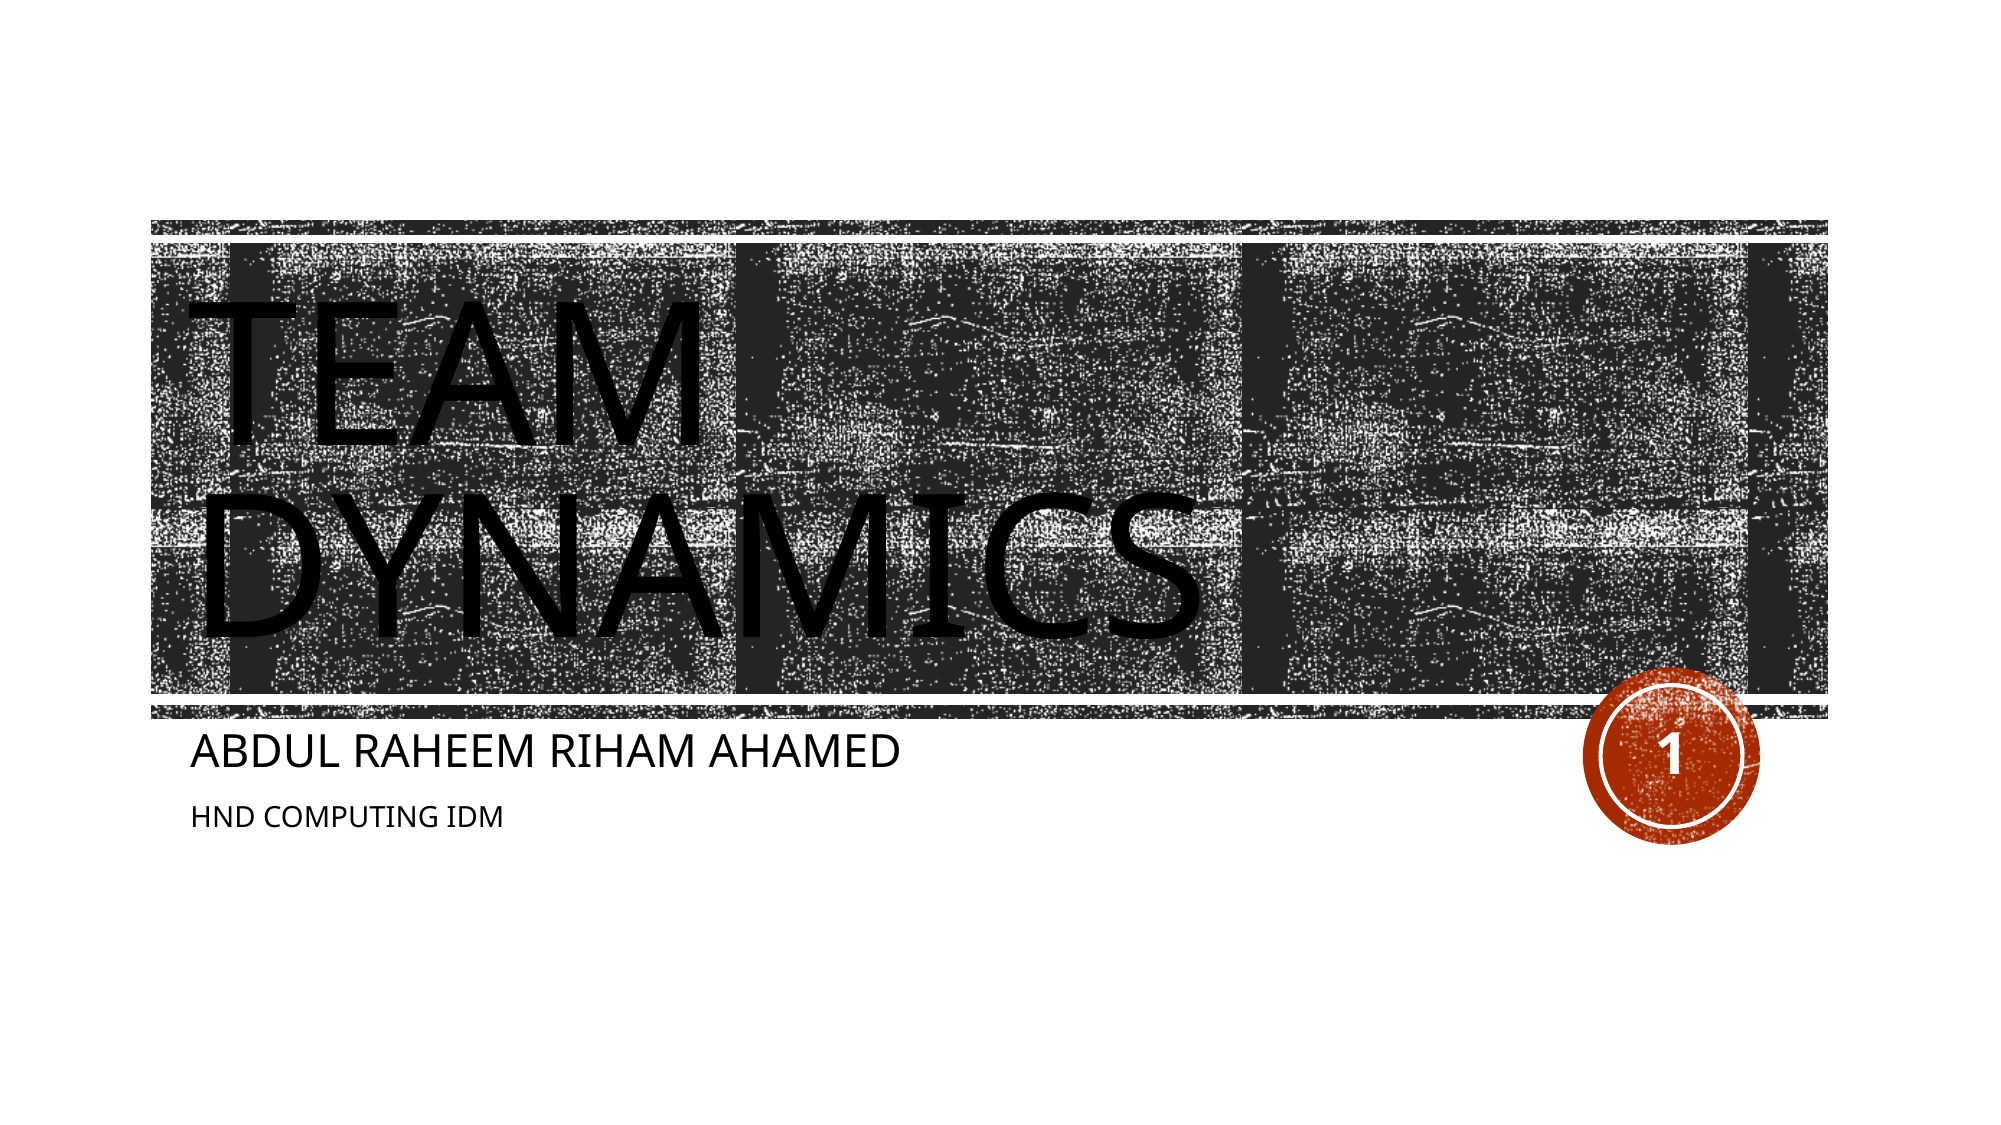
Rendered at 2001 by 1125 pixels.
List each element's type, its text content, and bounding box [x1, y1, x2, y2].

slide_number 1 [1573, 703, 1770, 809]
subtitle ABDUL RAHEEM RIHAM AHAMED HND COMPUTING IDM [175, 720, 1470, 896]
title TEAM DYNAMICS [172, 234, 1808, 733]
